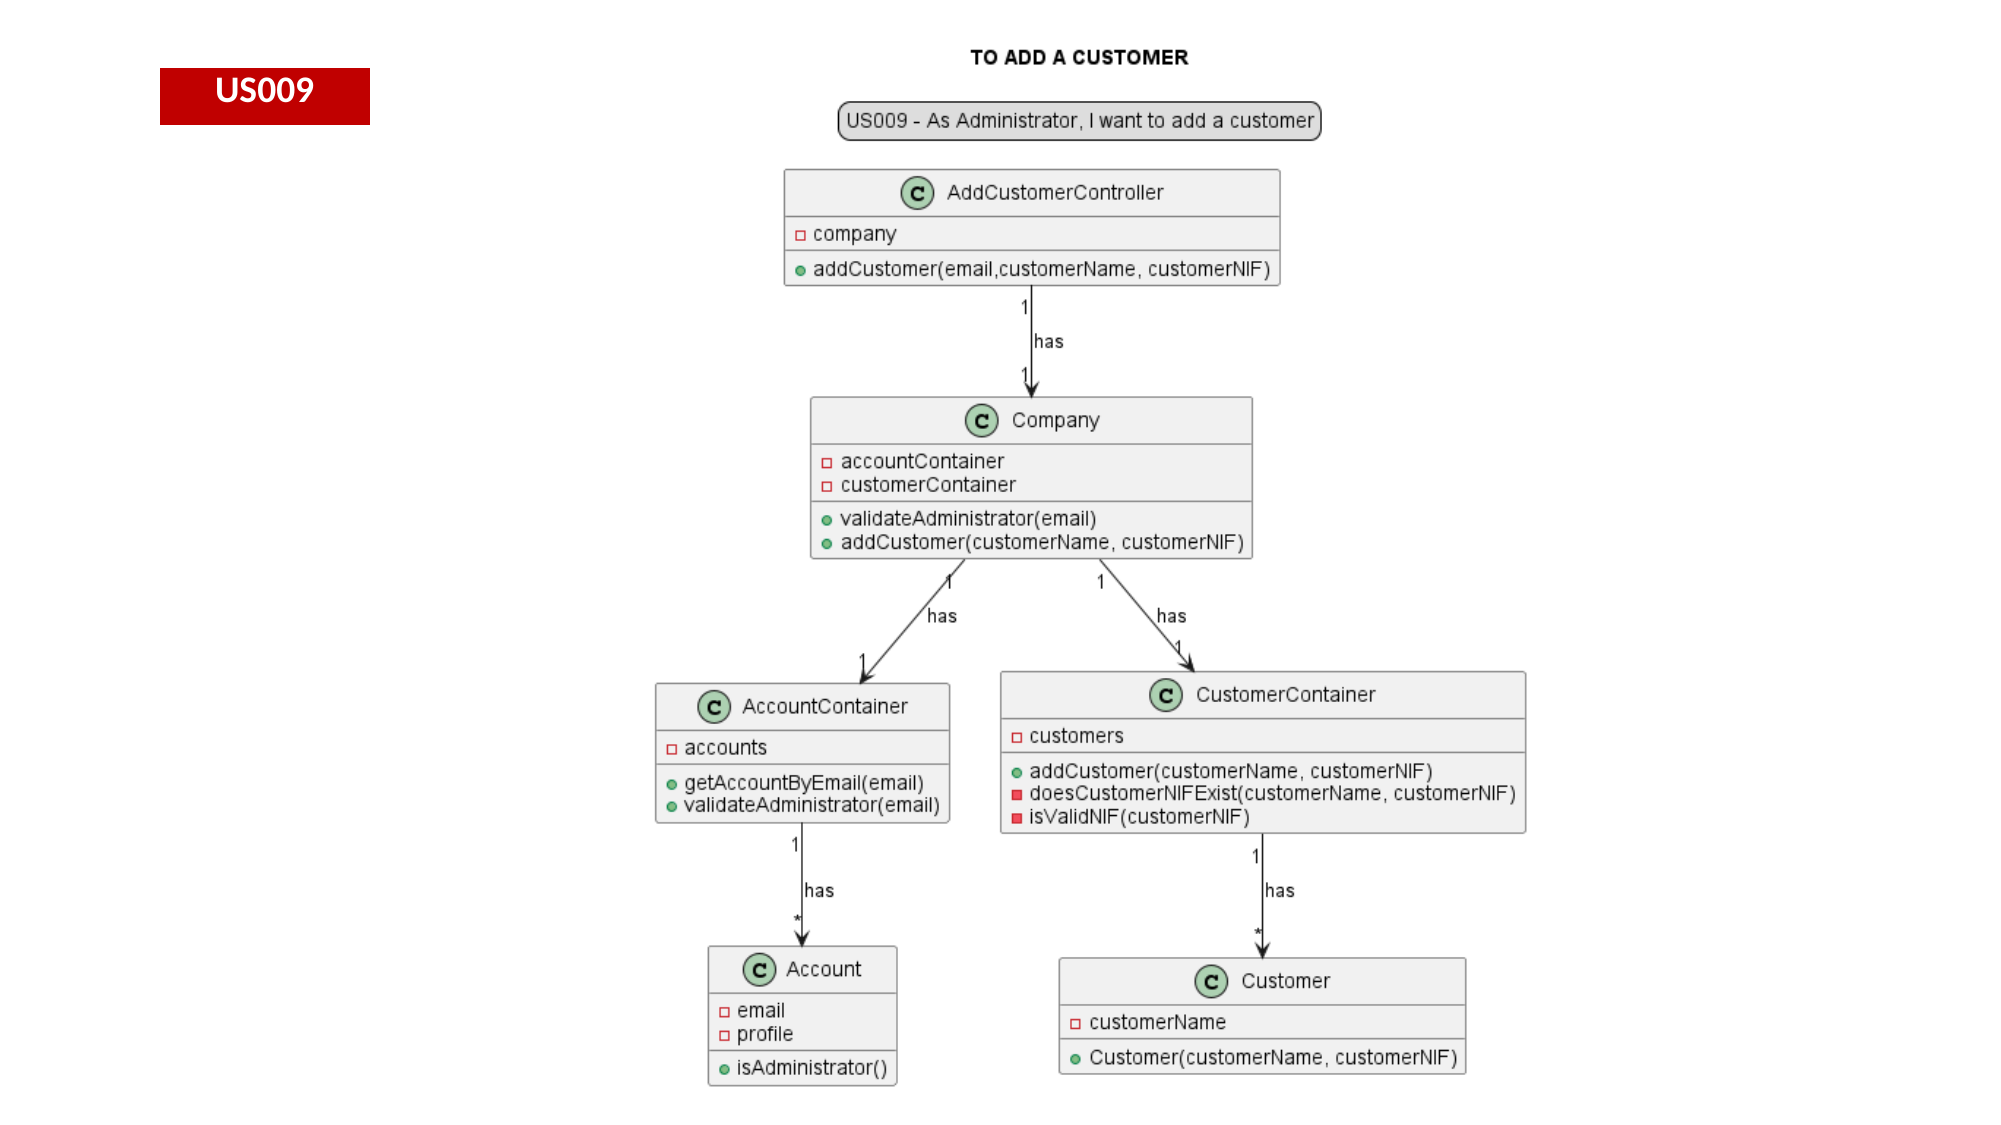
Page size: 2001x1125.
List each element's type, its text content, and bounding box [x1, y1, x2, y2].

table_header US009 [160, 68, 370, 125]
picture [645, 31, 1534, 1094]
